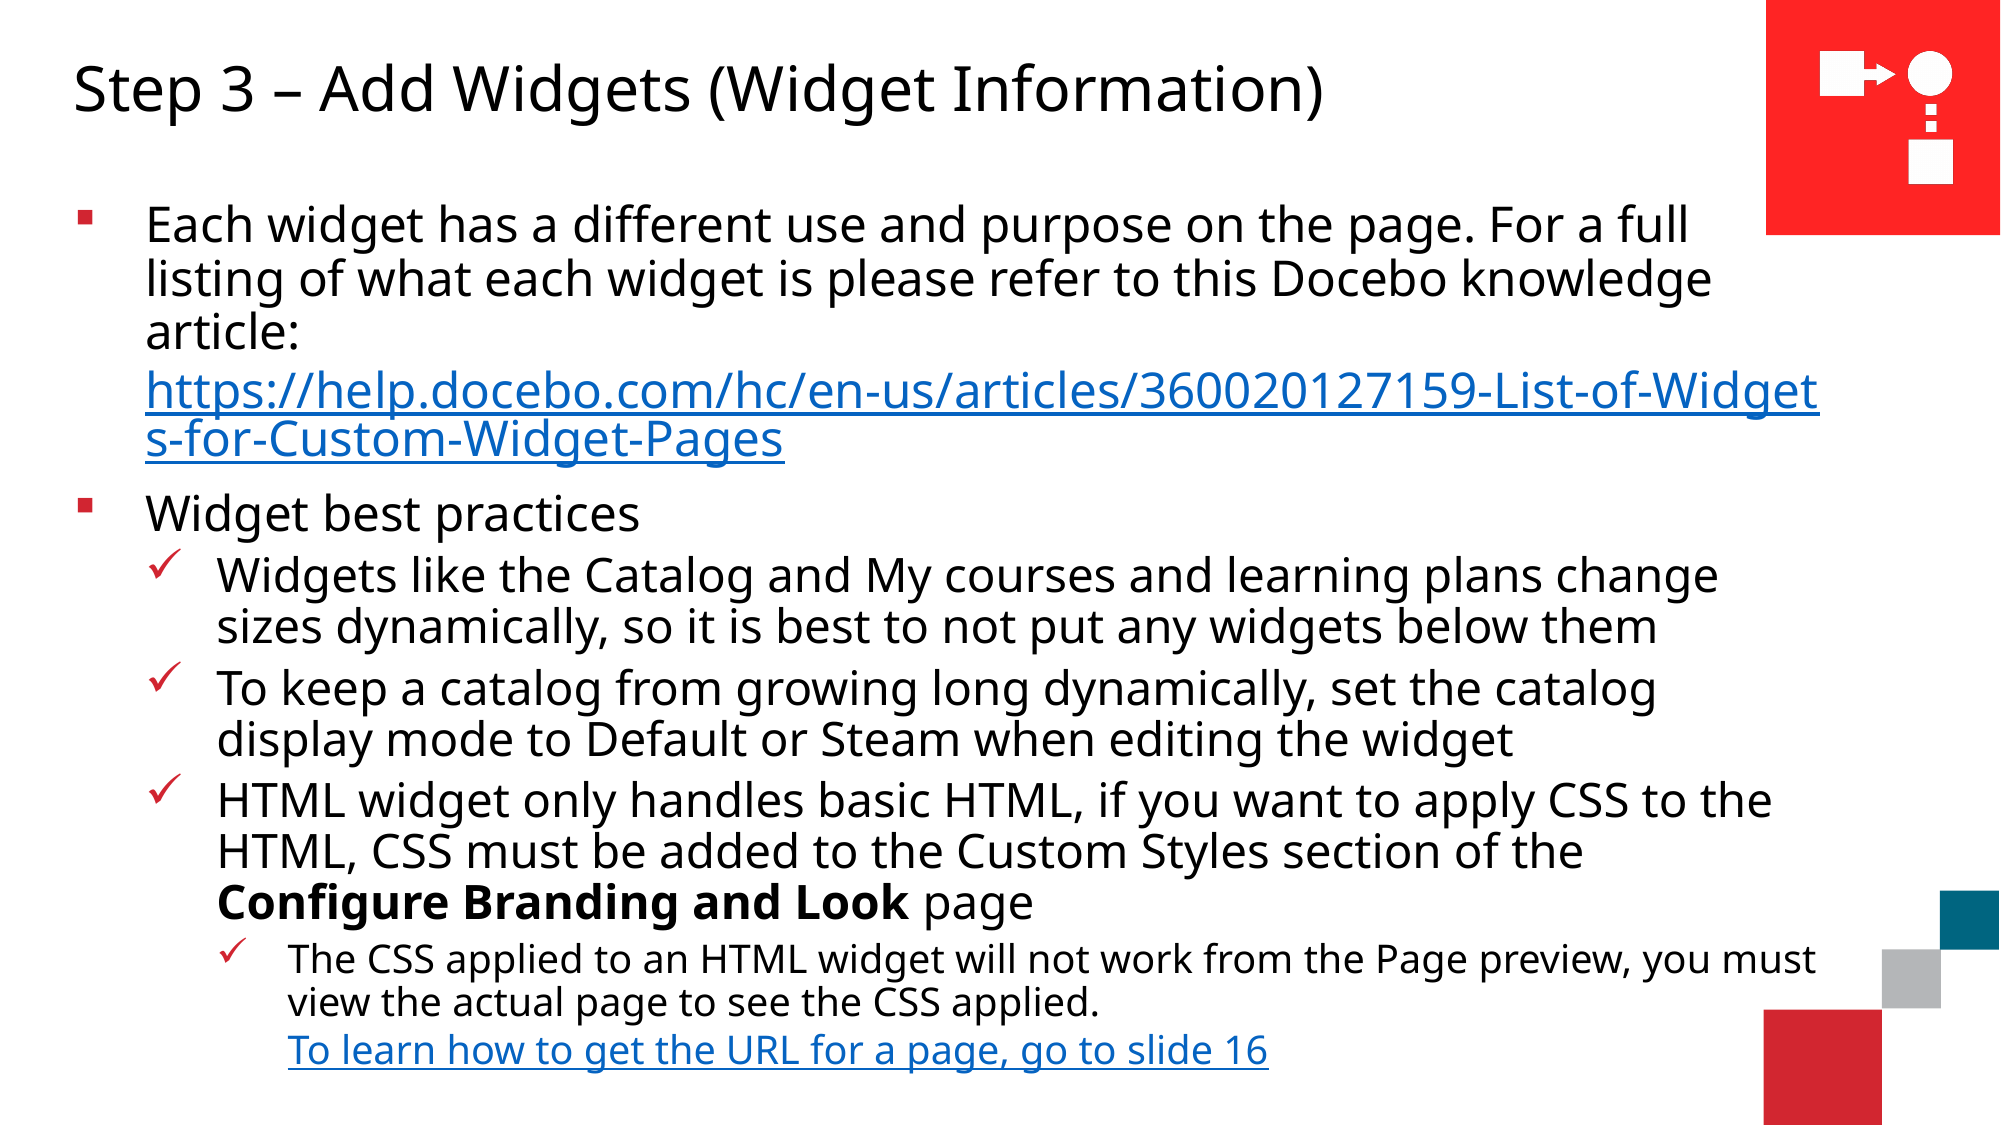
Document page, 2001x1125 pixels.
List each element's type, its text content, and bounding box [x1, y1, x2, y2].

picture [1801, 32, 1971, 203]
list Each widget has a different use and purpose on the page. For a full listing of what each widget is please refer to this Docebo knowledge article: https://help.docebo.com/hc/en-us/articles/360020127159-List-of-Widgets-for-Custom-Widget-Pages Widget best practices Widgets like the Catalog and My courses and learning plans change sizes dynamically, so it is best to not put any widgets below them To keep a catalog from growing long dynamically, set the catalog display mode to Default or Steam when editing the widget HTML widget only handles basic HTML, if you want to apply CSS to the HTML, CSS must be added to the Custom Styles section of the Configure Branding and Look page The CSS applied to an HTML widget will not work from the Page preview, you must view the actual page to see the CSS applied. To learn how to get the URL for a page, go to slide 16 [59, 192, 1835, 1034]
title Step 3 – Add Widgets (Widget Information) [59, 17, 1802, 166]
